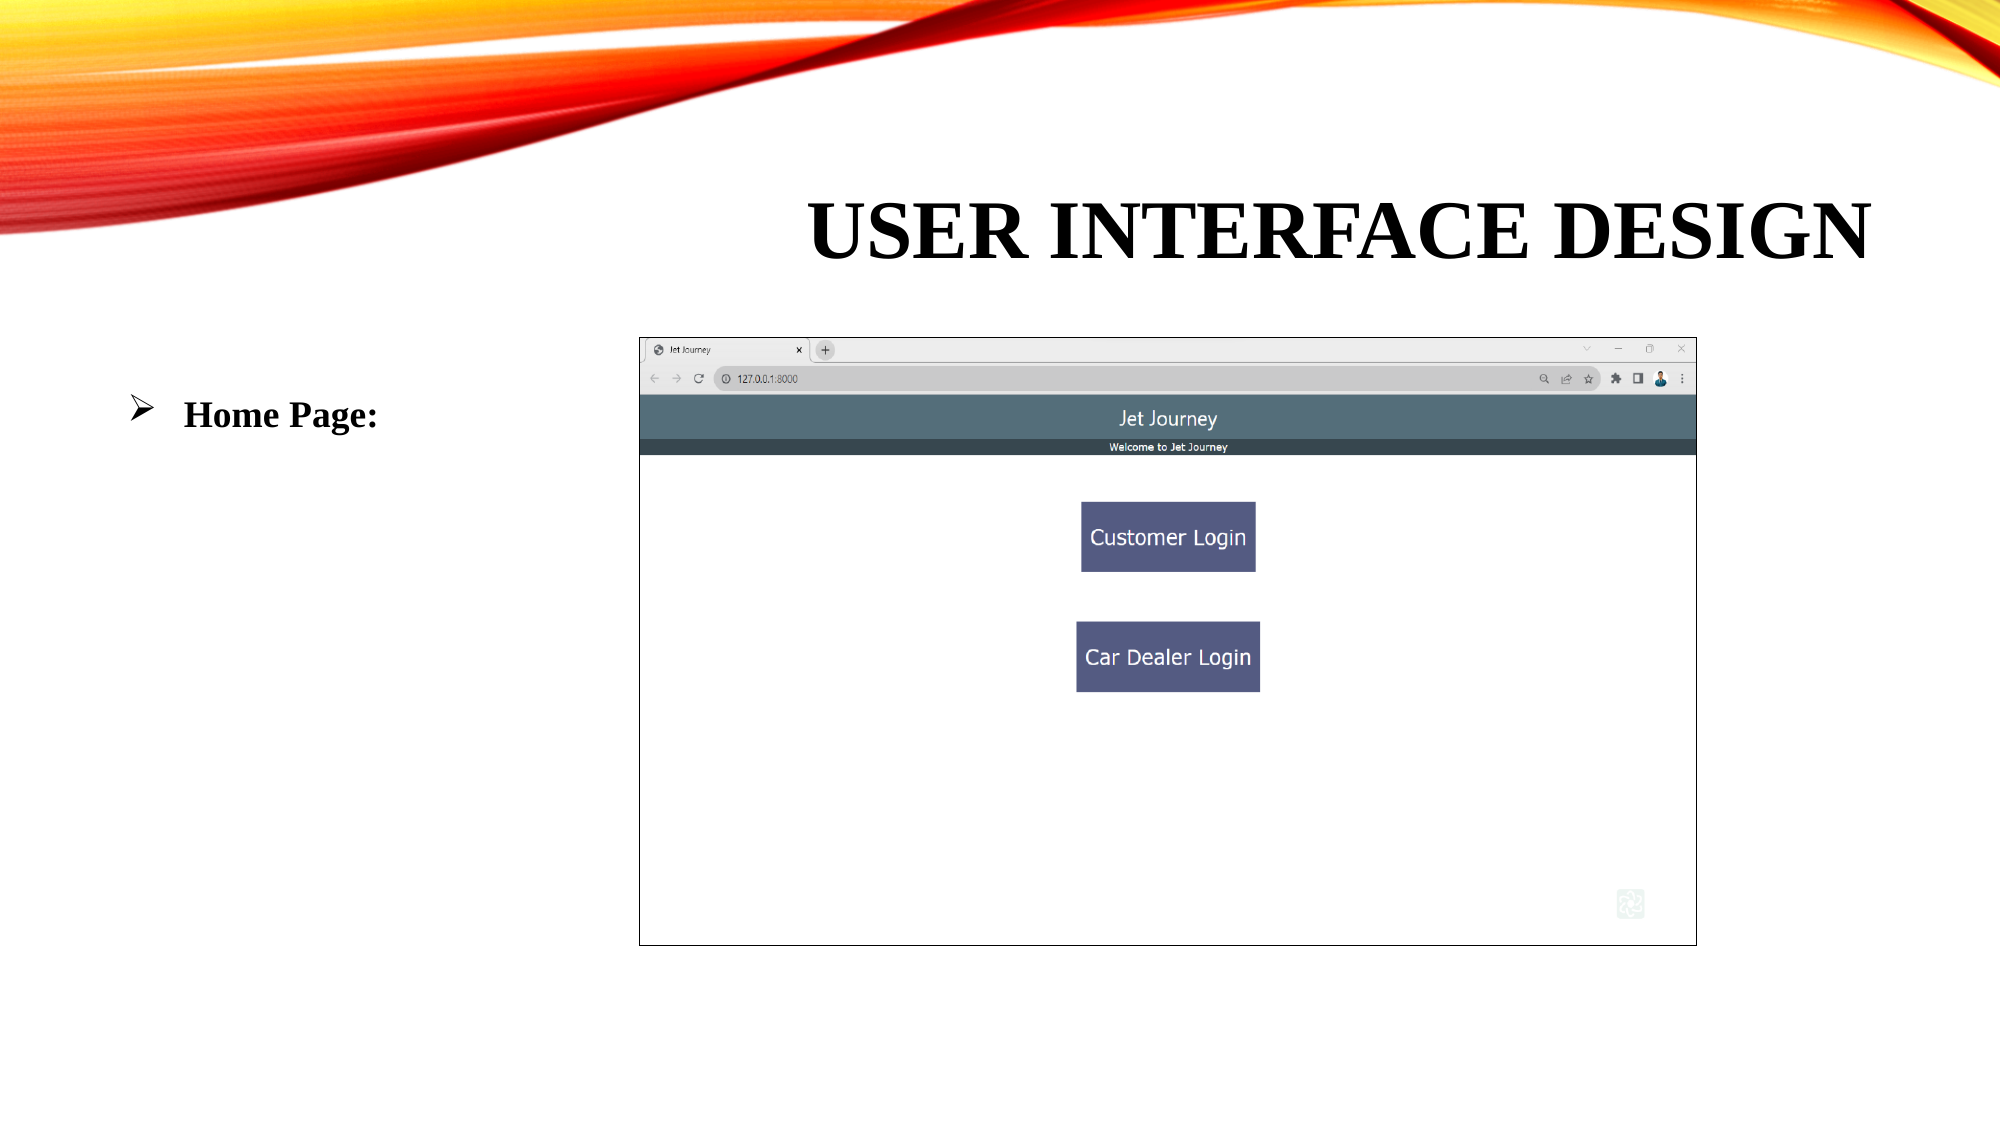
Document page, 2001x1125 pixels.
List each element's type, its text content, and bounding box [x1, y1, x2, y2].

picture [0, 0, 2000, 237]
list Home Page: [112, 360, 1888, 1021]
title User Interface DESIGN [474, 125, 1888, 338]
picture [639, 337, 1697, 947]
